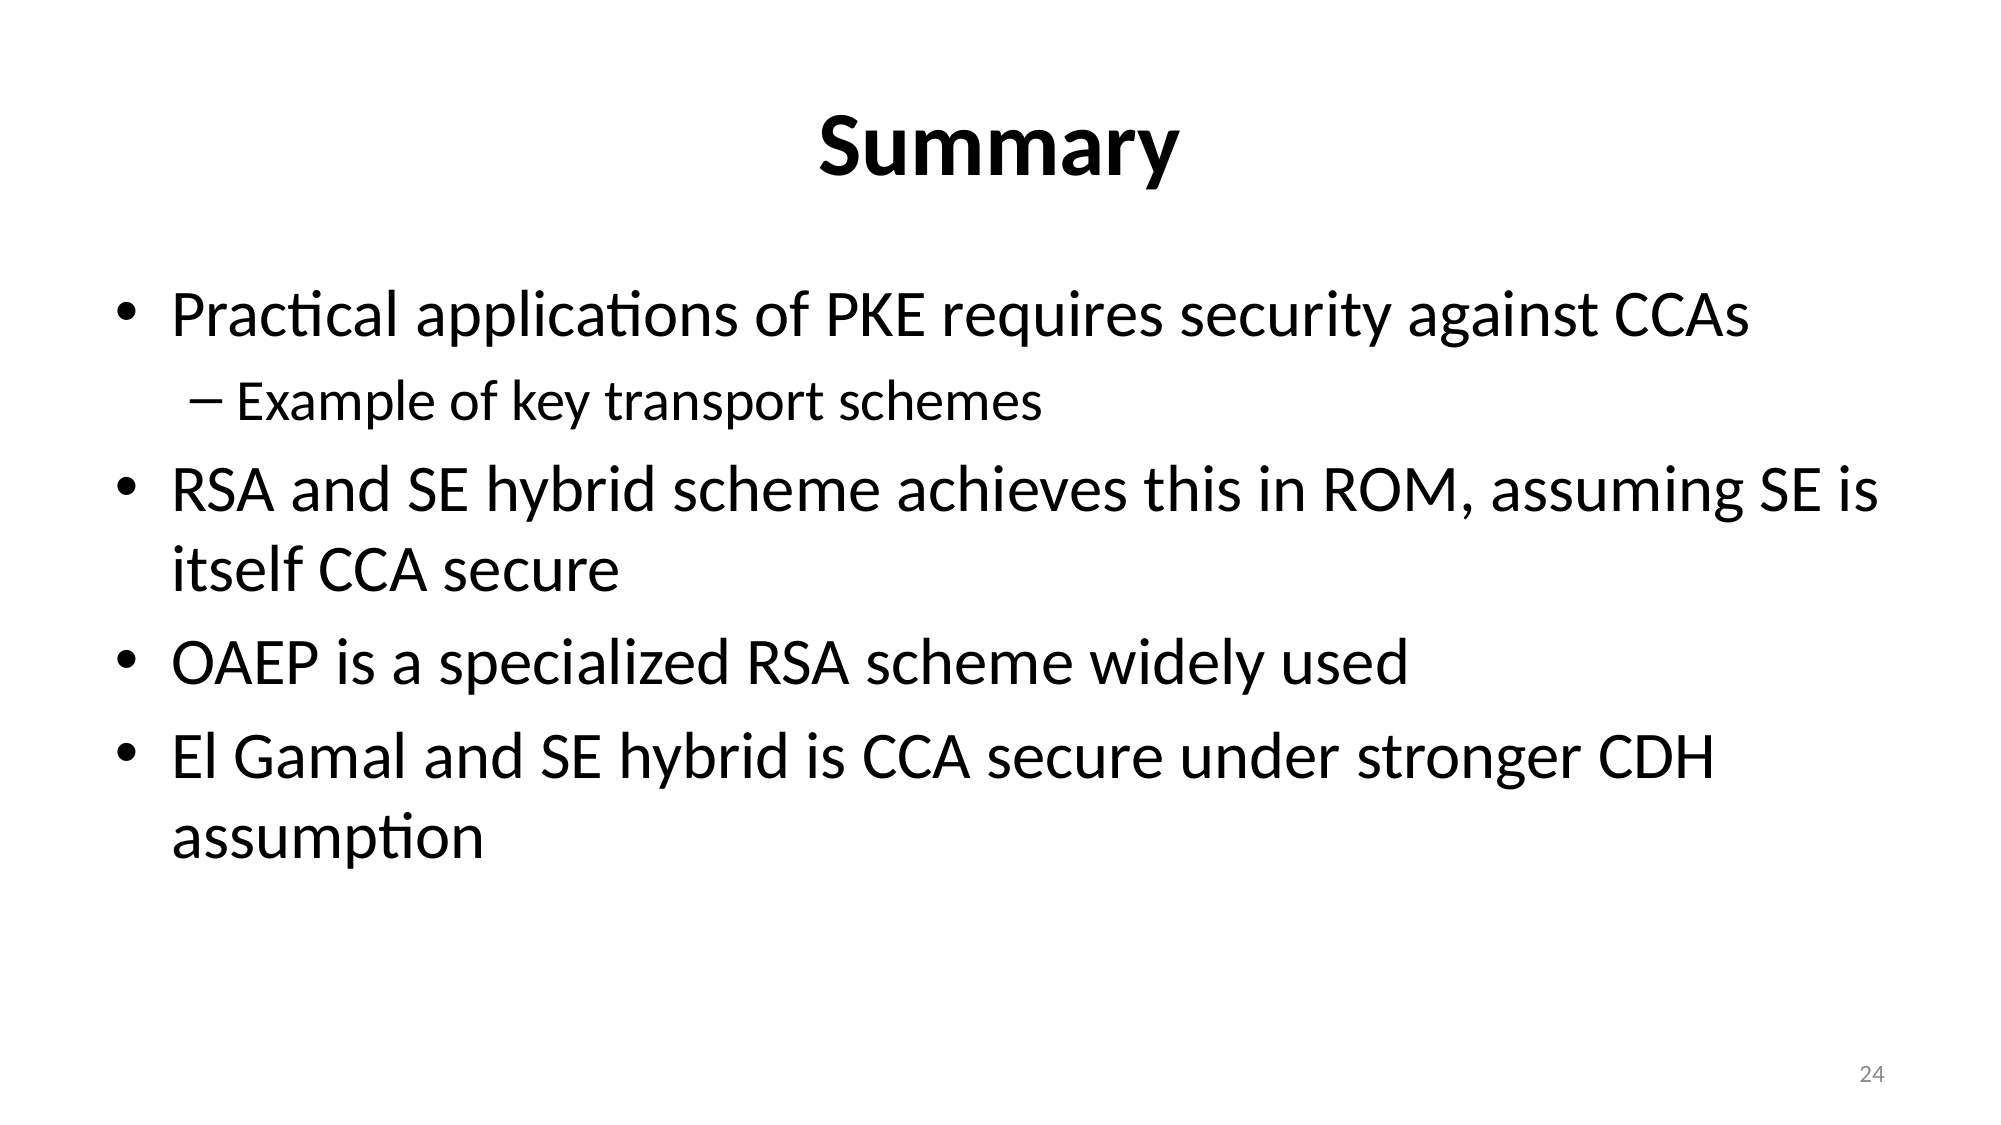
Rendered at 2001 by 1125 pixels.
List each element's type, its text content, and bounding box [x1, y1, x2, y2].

slide_number 24 [1433, 1042, 1900, 1103]
title Summary [99, 45, 1900, 233]
list Practical applications of PKE requires security against CCAs Example of key transport schemes RSA and SE hybrid scheme achieves this in ROM, assuming SE is itself CCA secure OAEP is a specialized RSA scheme widely used El Gamal and SE hybrid is CCA secure under stronger CDH assumption [99, 262, 1900, 1005]
